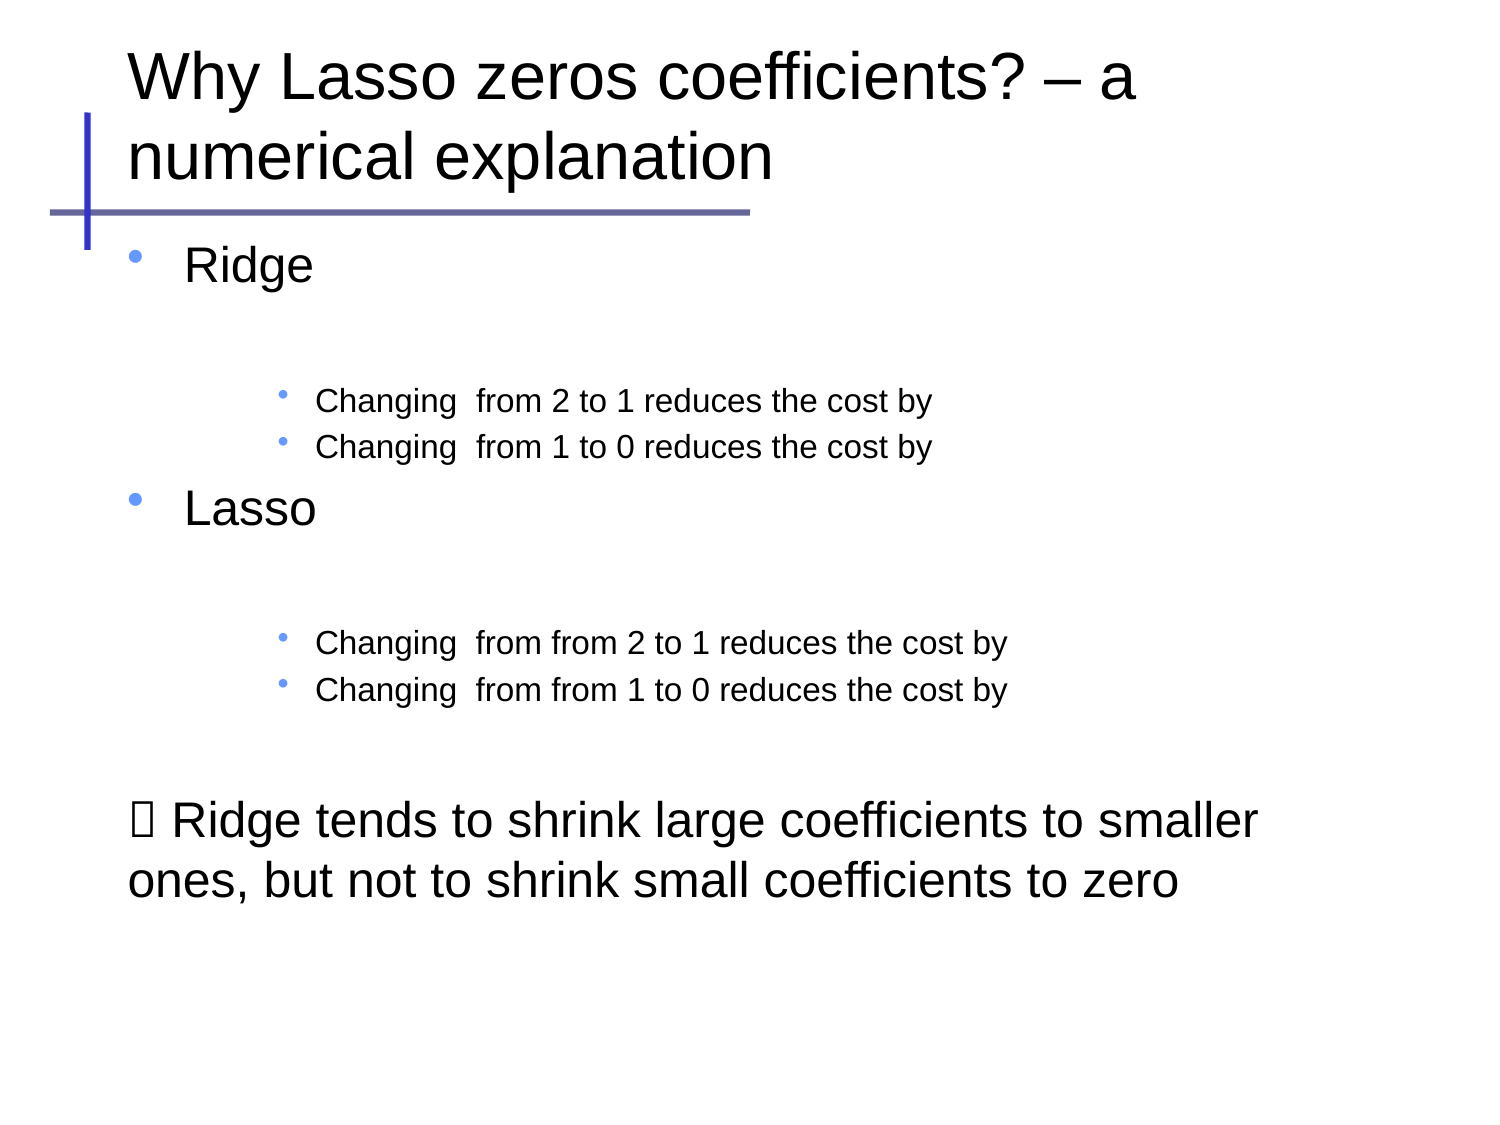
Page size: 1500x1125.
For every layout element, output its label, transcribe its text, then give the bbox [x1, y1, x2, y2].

title Why Lasso zeros coefficients? – a numerical explanation [112, 37, 1388, 200]
